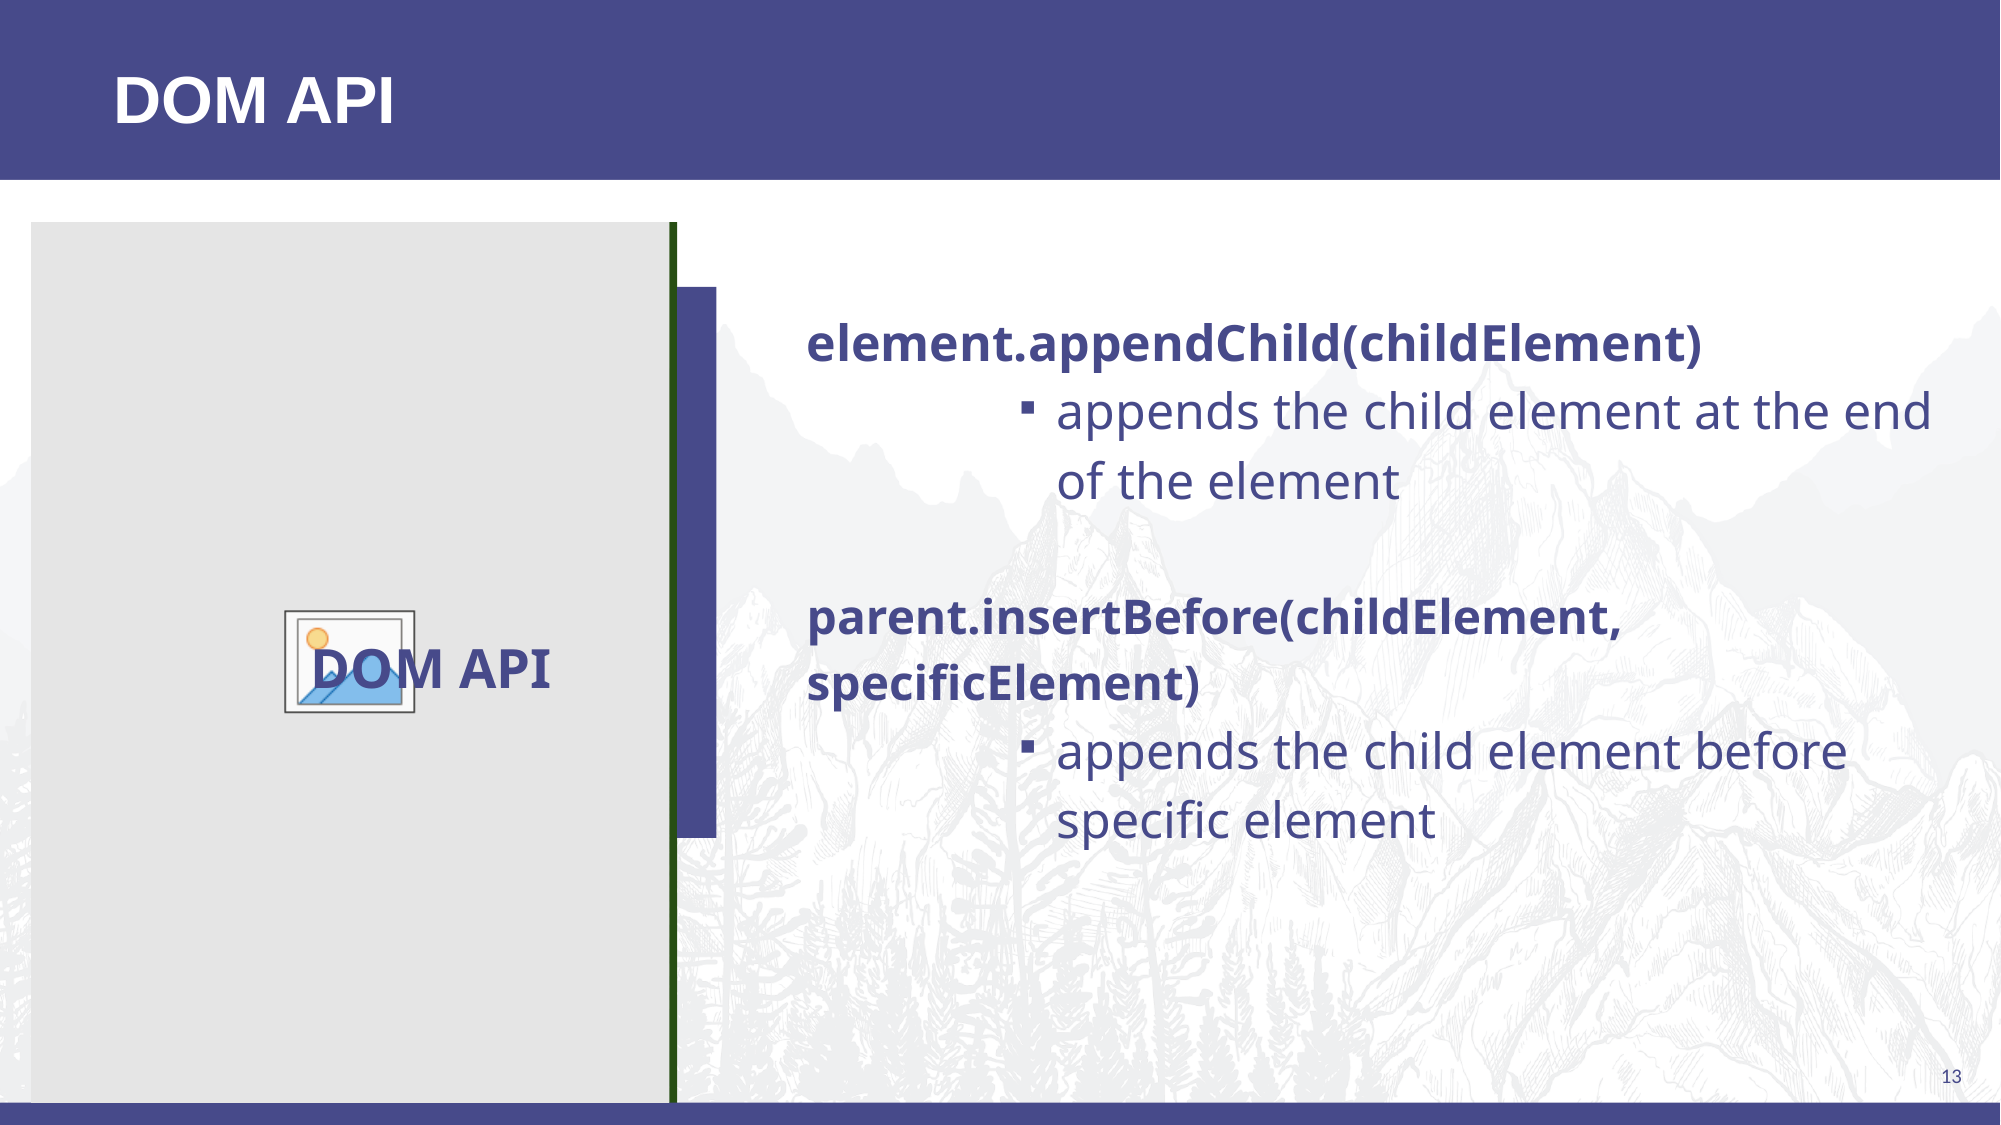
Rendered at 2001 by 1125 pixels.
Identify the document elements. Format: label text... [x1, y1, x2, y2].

picture [30, 222, 670, 1103]
list element.appendChild(childElement) appends the child element at the end of the element parent.insertBefore(childElement, specificElement) appends the child element before specific element [786, 222, 1968, 1047]
text_box DOM API [93, 0, 1447, 183]
slide_number 13 [1897, 1049, 1968, 1101]
